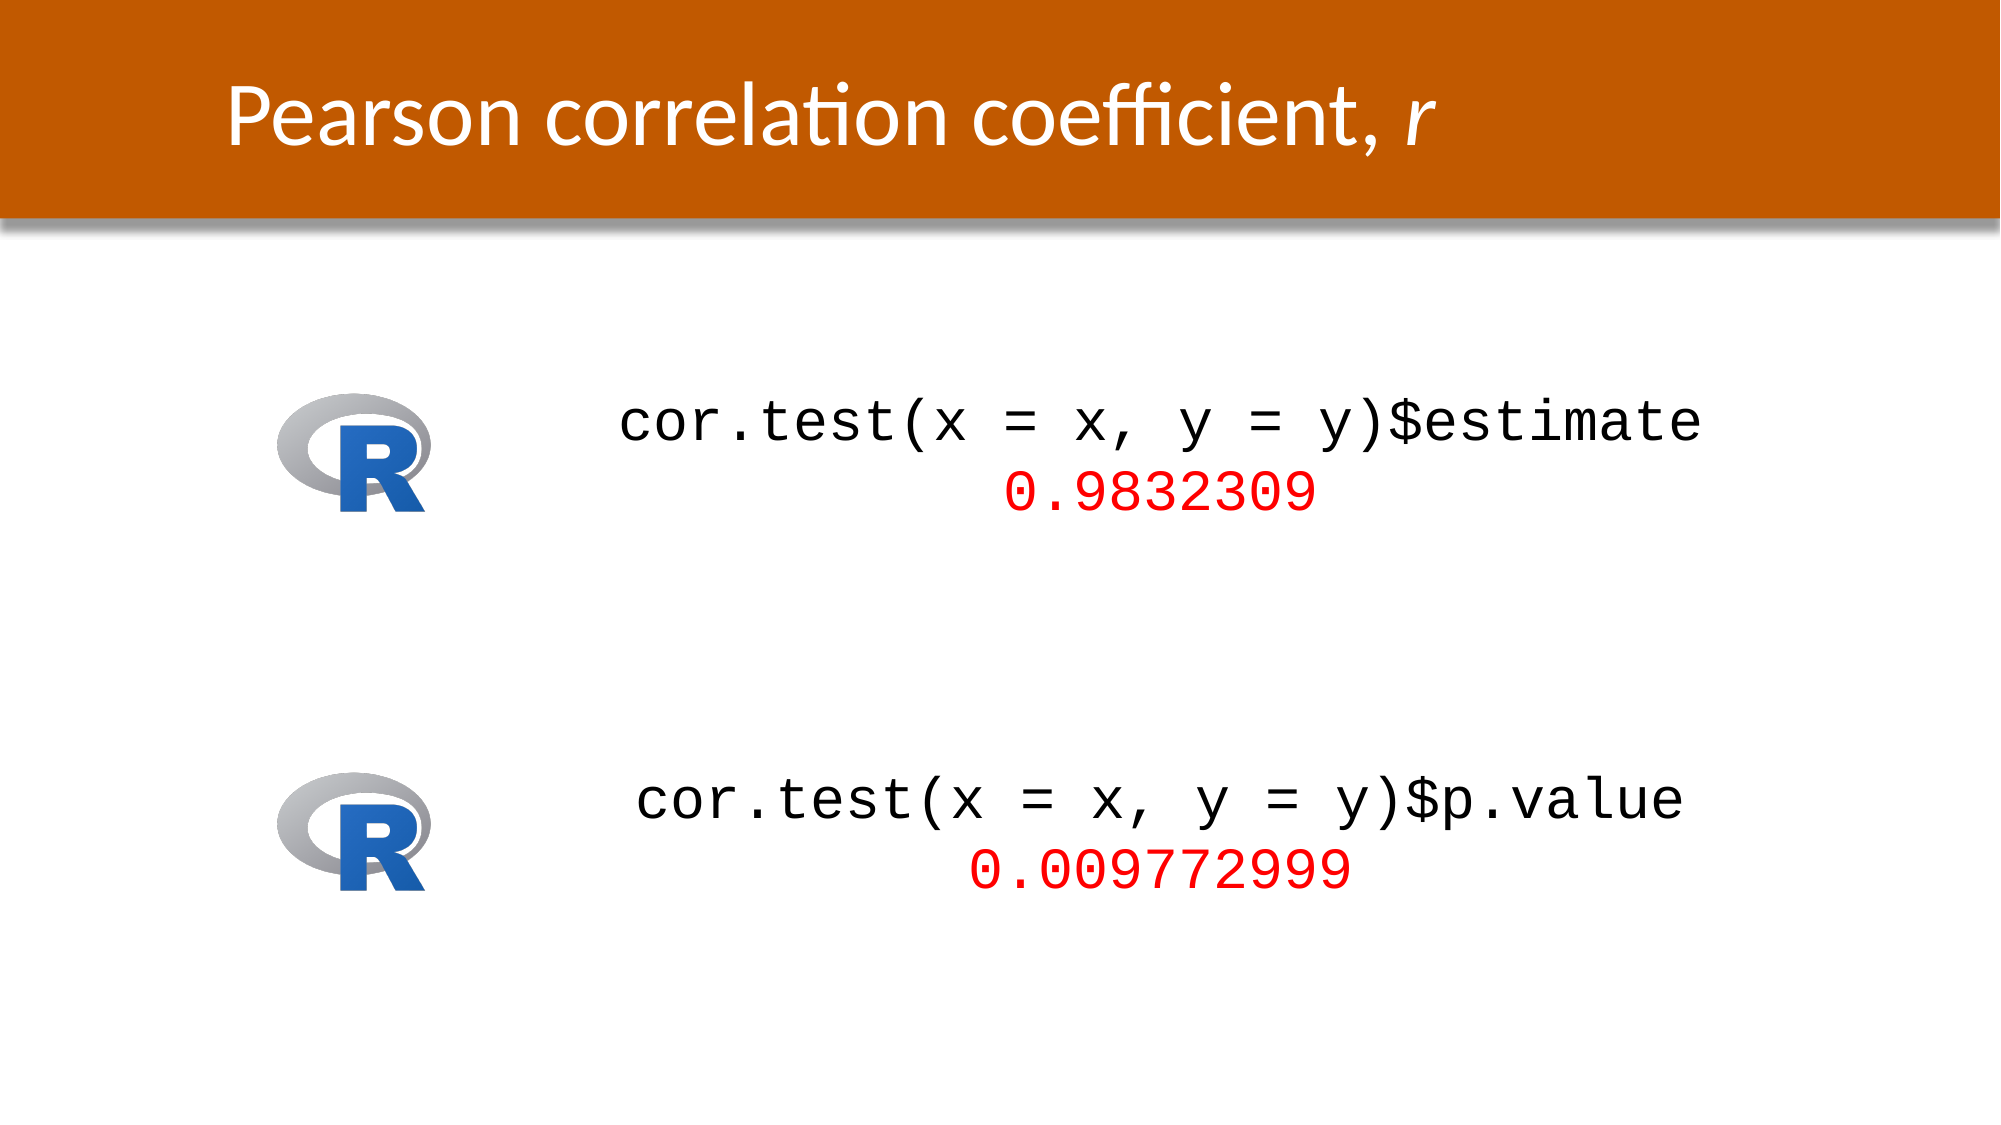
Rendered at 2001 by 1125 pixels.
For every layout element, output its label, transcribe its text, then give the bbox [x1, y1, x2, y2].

text_box [0, 0, 2000, 219]
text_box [277, 374, 1723, 531]
text_box Pearson correlation coefficient, r [210, 17, 2000, 201]
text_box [277, 753, 1705, 910]
